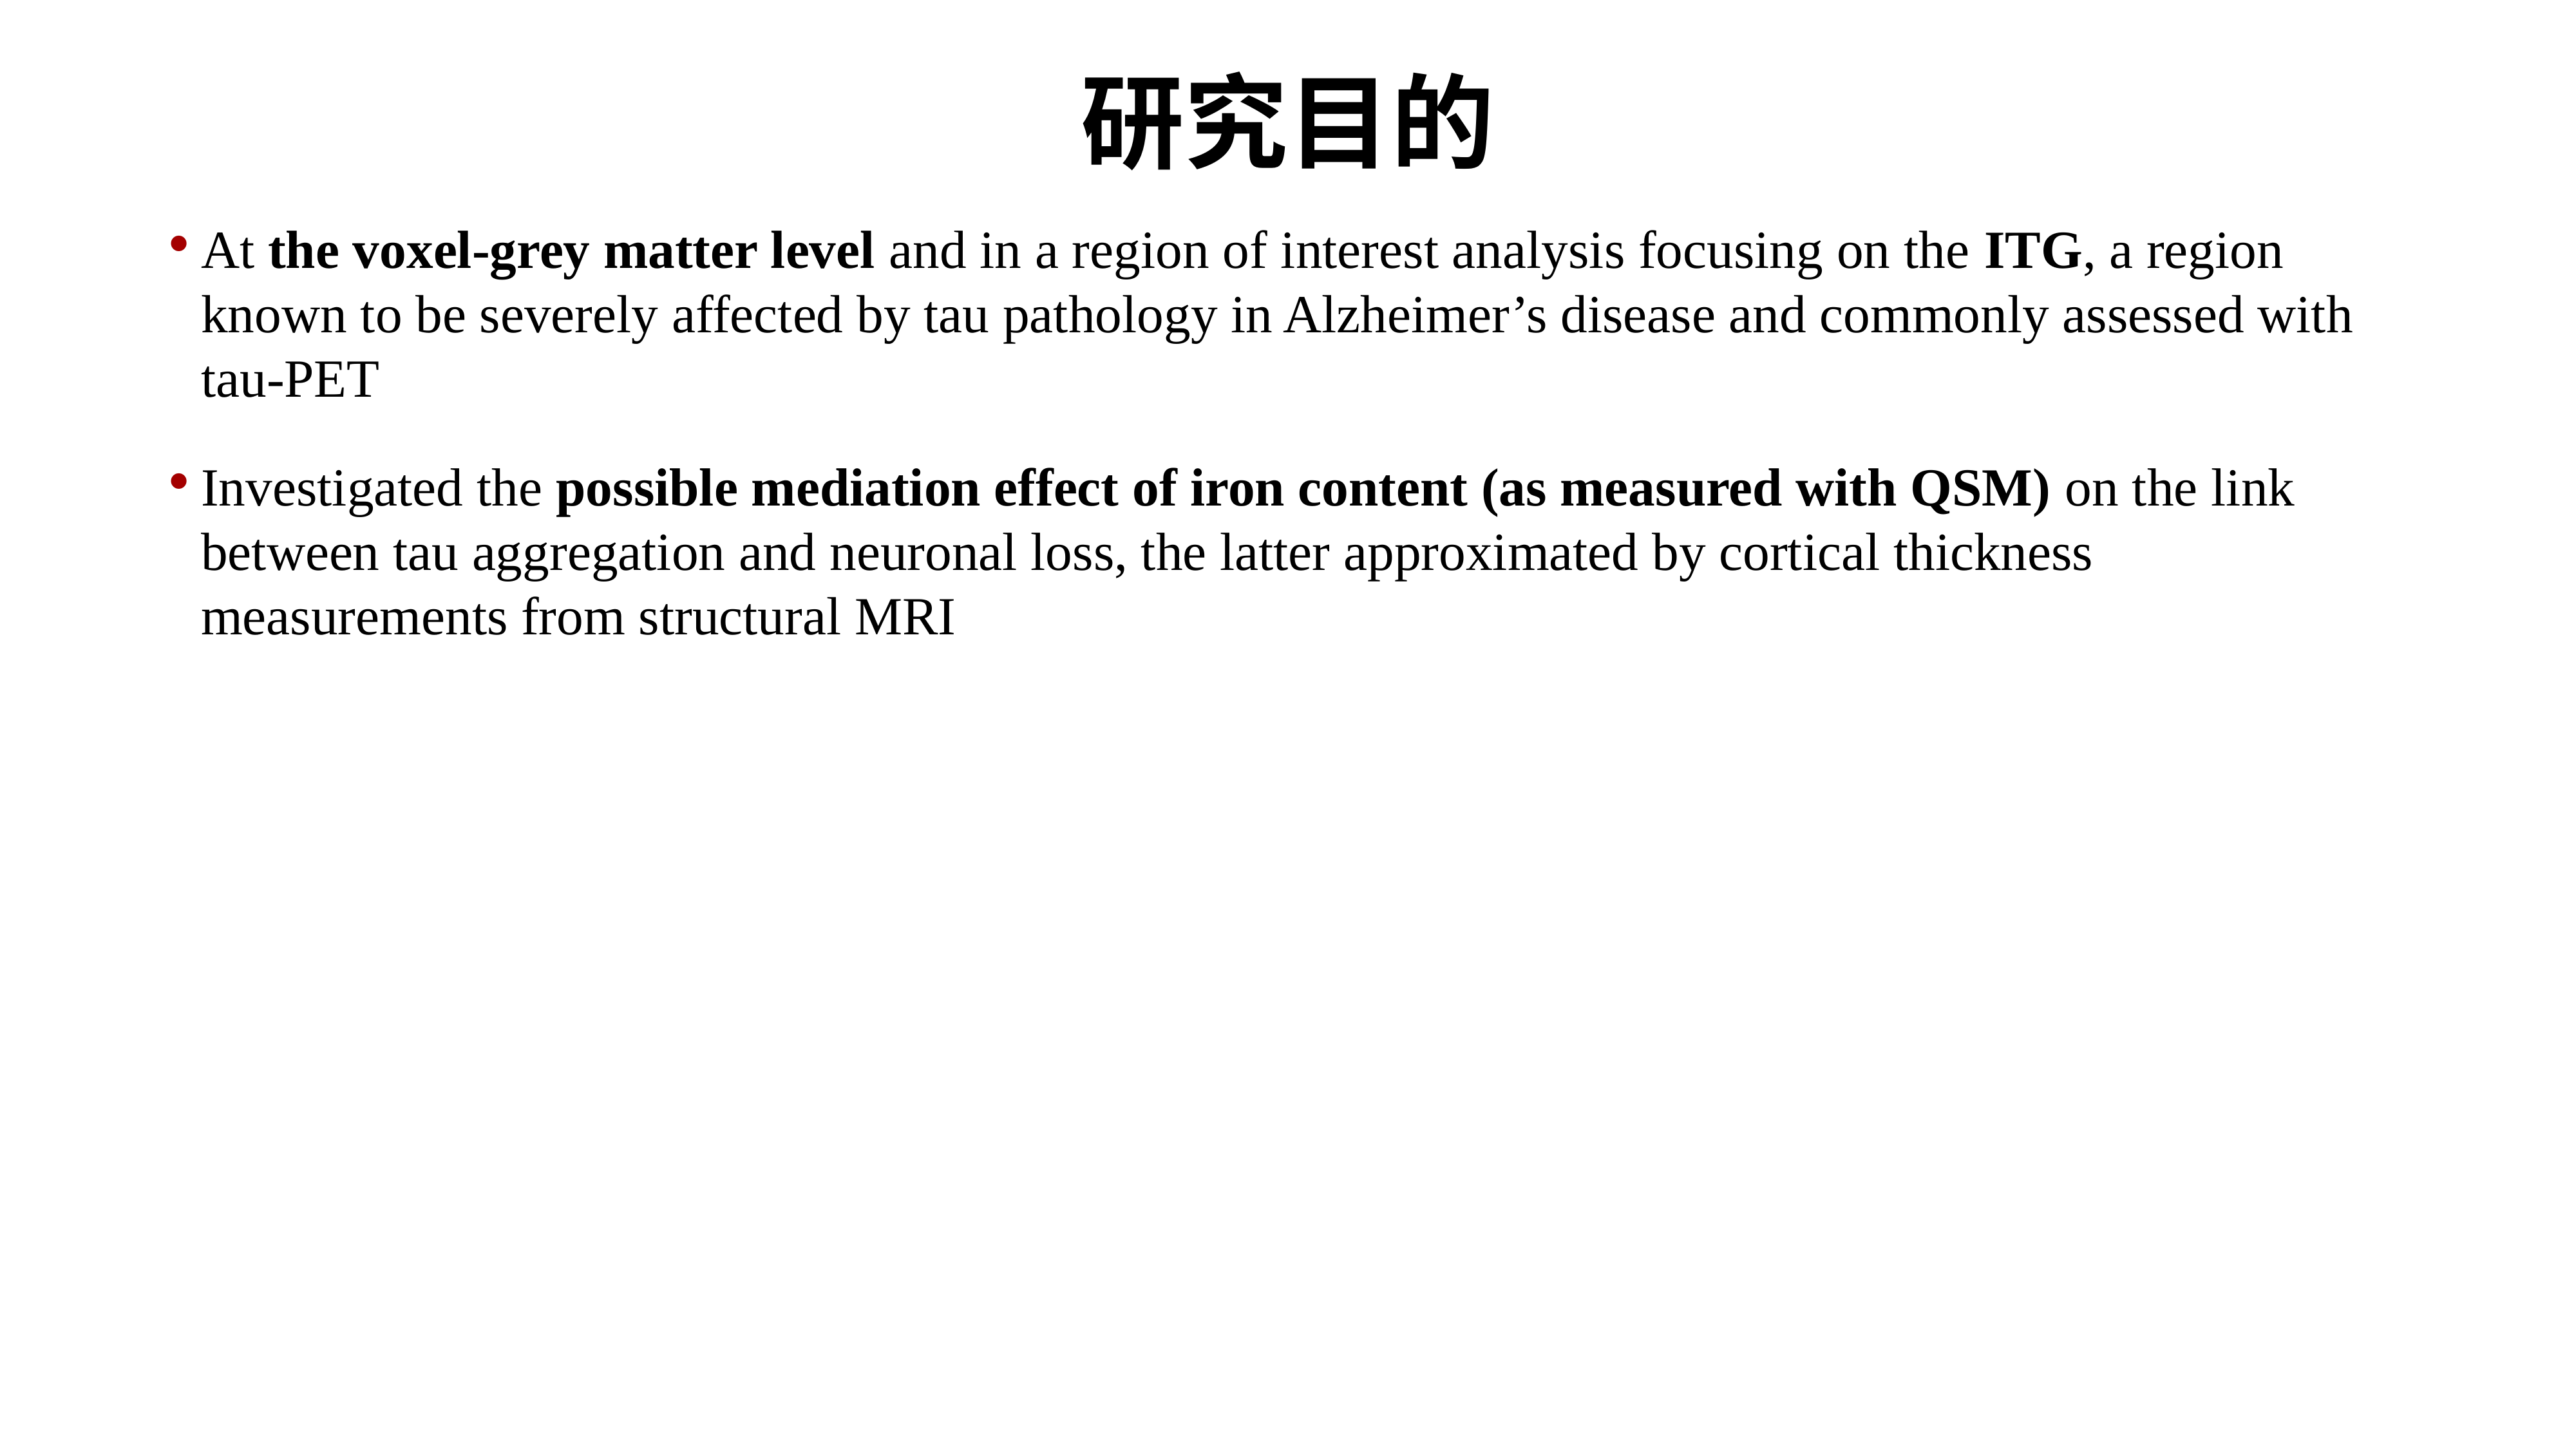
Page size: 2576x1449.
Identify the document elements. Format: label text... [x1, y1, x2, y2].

list At the voxel-grey matter level and in a region of interest analysis focusing on the ITG, a region known to be severely affected by tau pathology in Alzheimer’s disease and commonly assessed with tau-PET Investigated the possible mediation effect of iron content (as measured with QSM) on the link between tau aggregation and neuronal loss, the latter approximated by cortical thickness measurements from structural MRI [169, 214, 2407, 999]
title 研究目的 [0, 39, 2576, 215]
